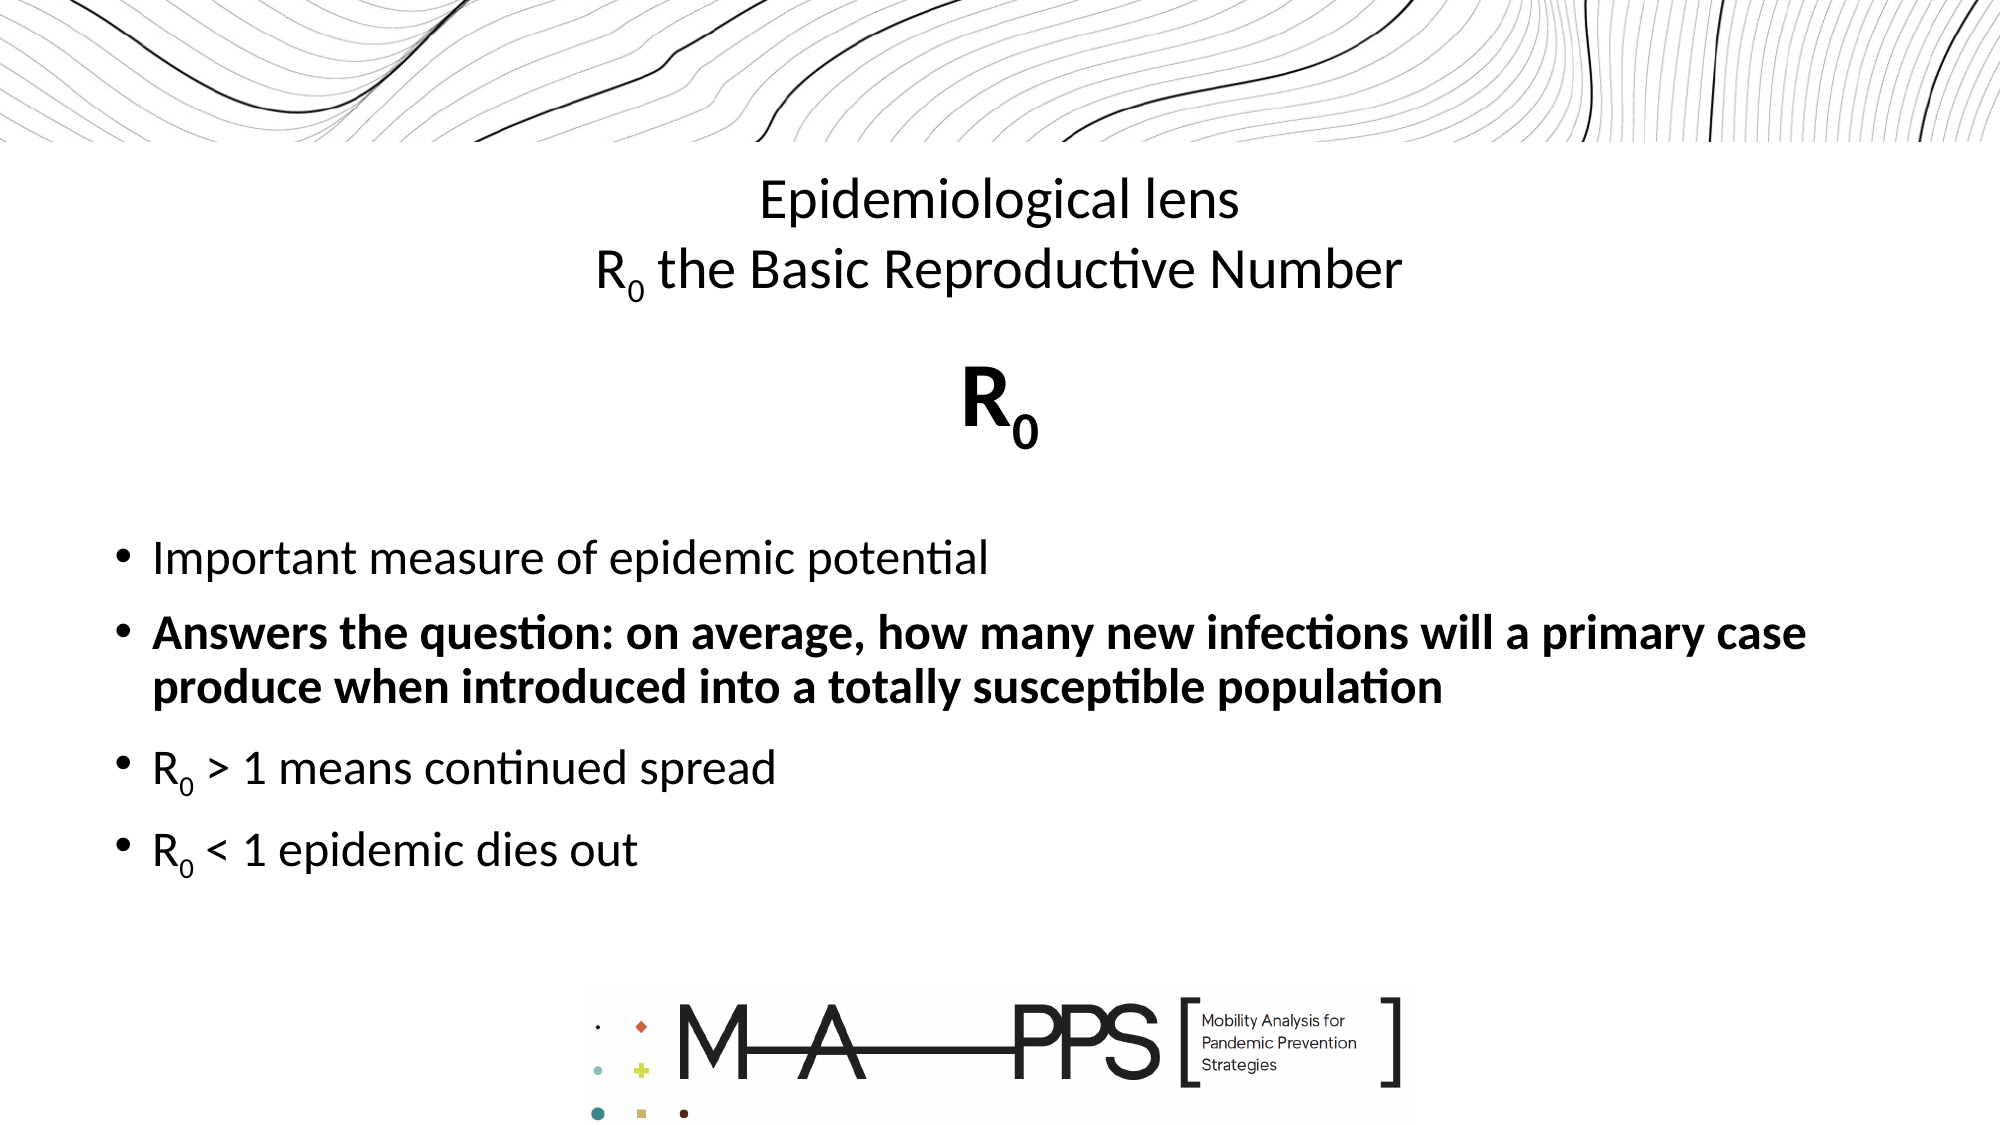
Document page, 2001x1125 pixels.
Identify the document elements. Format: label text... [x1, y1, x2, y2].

text_box Epidemiological lens R0 the Basic Reproductive Number [562, 159, 1440, 315]
picture [0, 0, 2000, 142]
text_box R0 Important measure of epidemic potential Answers the question: on average, how many new infections will a primary case produce when introduced into a totally susceptible population R0 > 1 means continued spread R0 < 1 epidemic dies out [99, 329, 1900, 913]
picture [585, 984, 1415, 1125]
